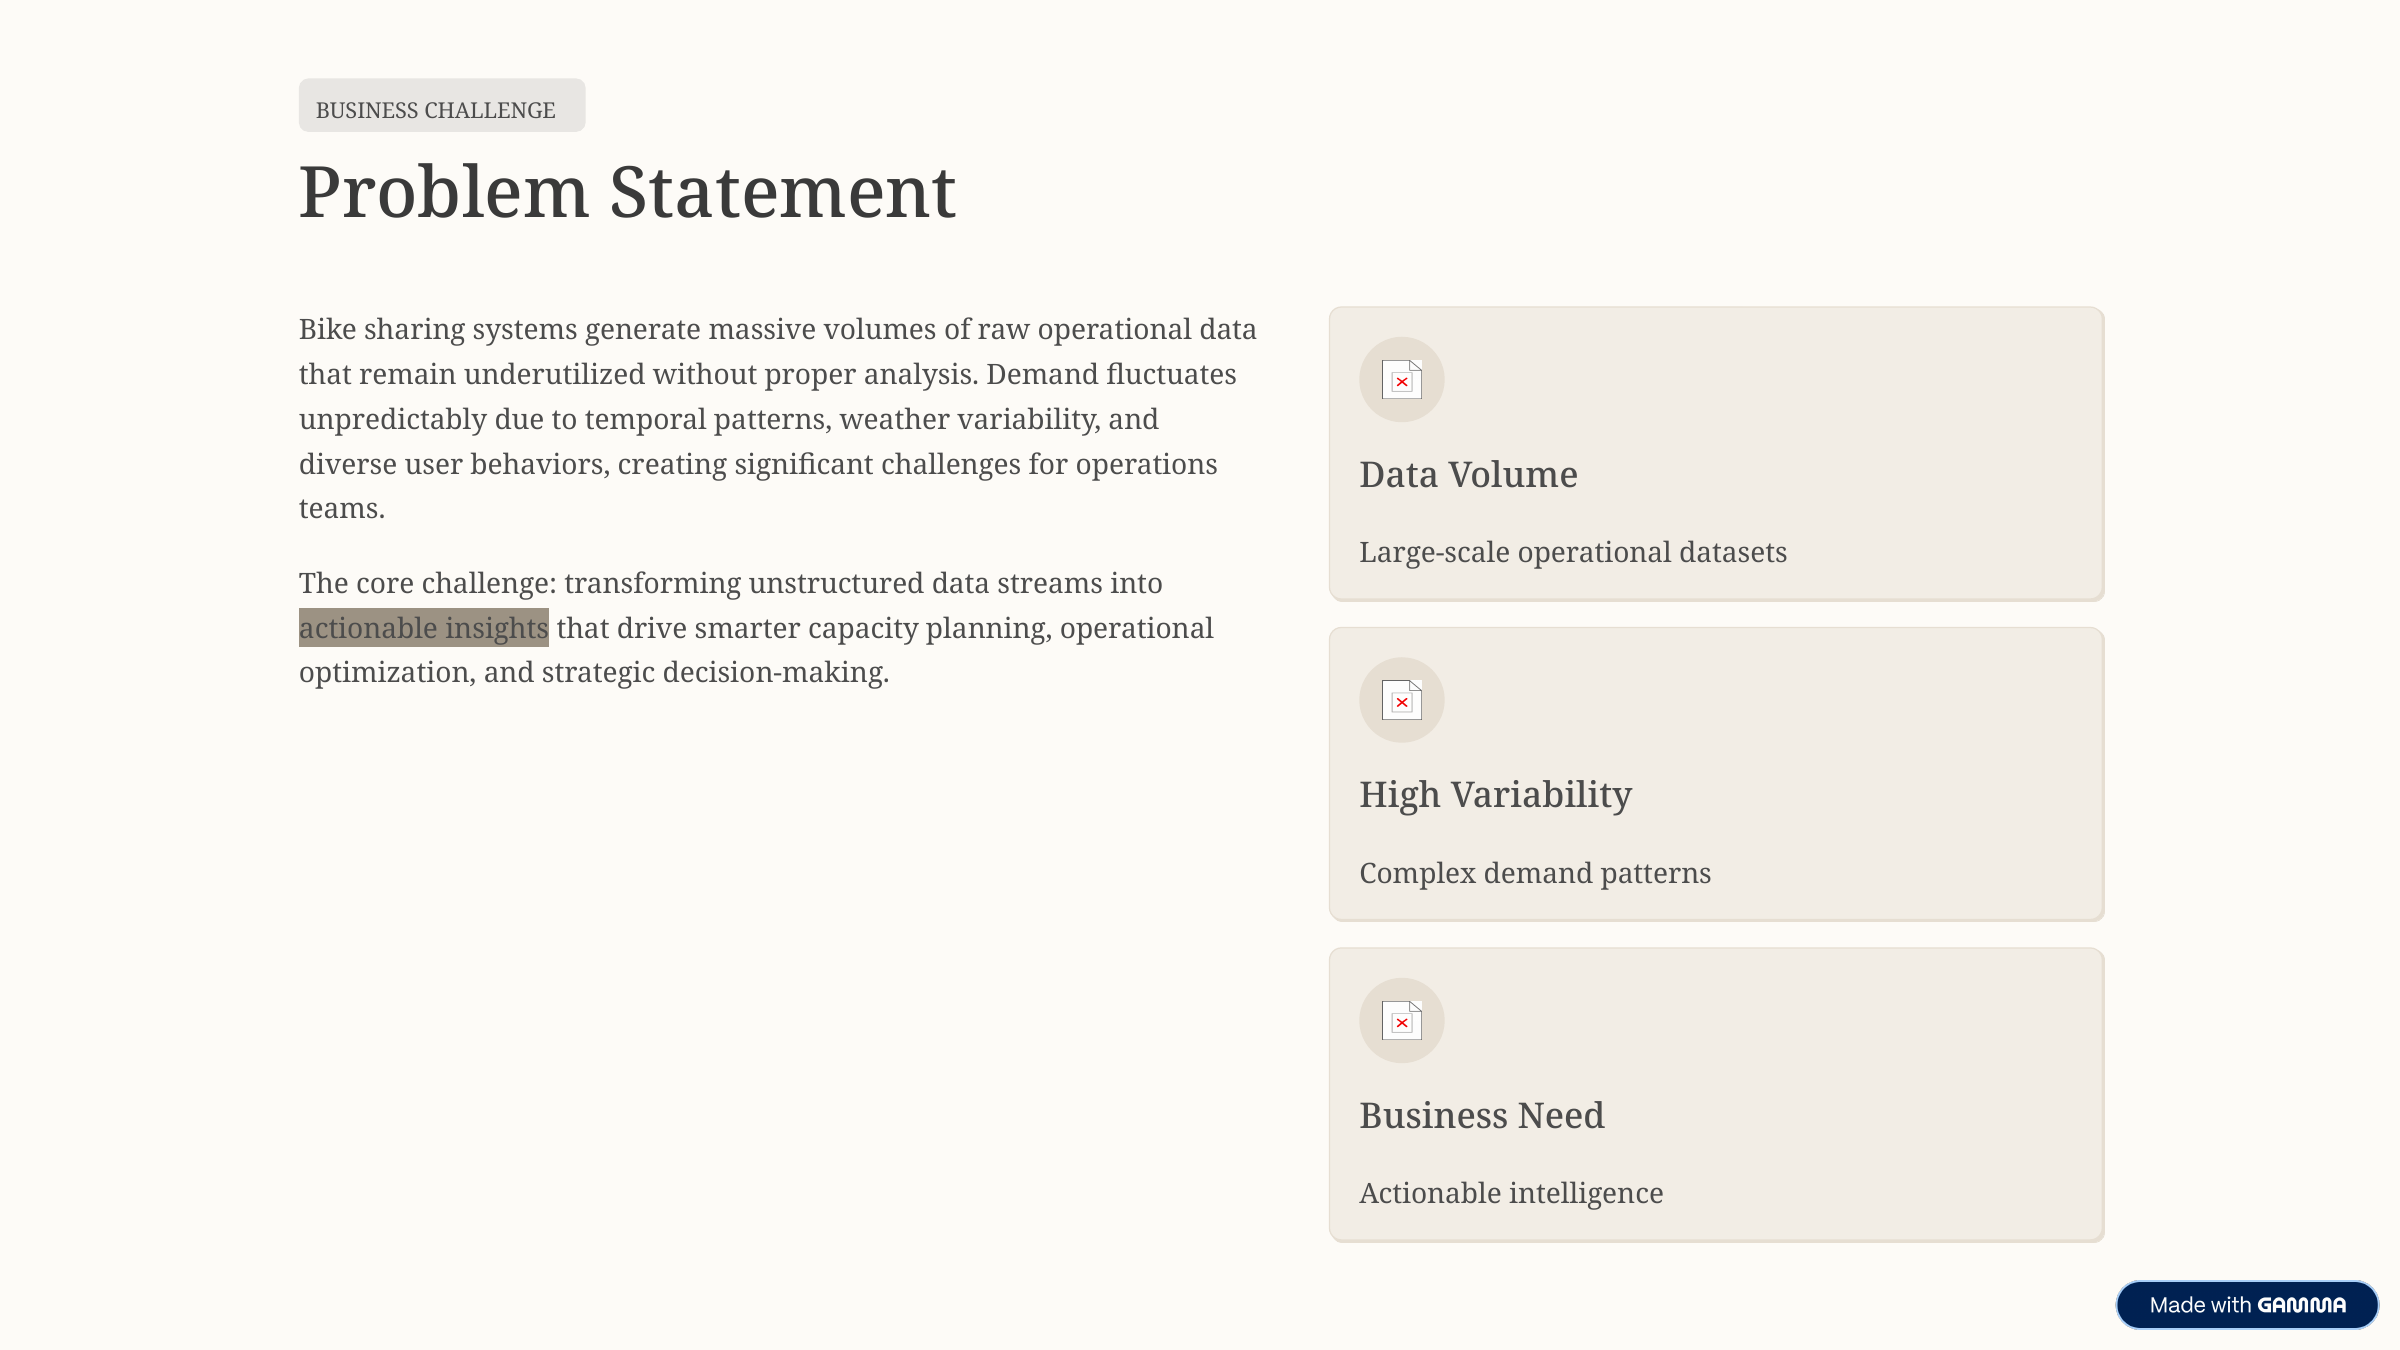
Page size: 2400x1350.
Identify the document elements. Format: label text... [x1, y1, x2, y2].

text_box [298, 78, 586, 132]
picture [1382, 1001, 1422, 1040]
text_box [1329, 947, 2103, 1240]
text_box [1329, 306, 2103, 599]
text_box [1329, 627, 2103, 920]
text_box The core challenge: transforming unstructured data streams into actionable insights that drive smarter capacity planning, operational optimization, and strategic decision-making. [298, 554, 1259, 691]
text_box Business Need [1359, 1091, 1716, 1137]
text_box Bike sharing systems generate massive volumes of raw operational data that remain underutilized without proper analysis. Demand fluctuates unpredictably due to temporal patterns, weather variability, and diverse user behaviors, creating significant challenges for operations teams. [298, 300, 1259, 529]
picture [1382, 360, 1422, 399]
picture [1382, 680, 1422, 720]
text_box [1359, 657, 1445, 743]
text_box [1359, 336, 1445, 423]
text_box Actionable intelligence [1359, 1164, 2073, 1211]
text_box [1359, 977, 1445, 1064]
text_box Large-scale operational datasets [1359, 523, 2073, 570]
text_box Problem Statement [298, 143, 1012, 233]
picture [2106, 1271, 2389, 1339]
text_box Complex demand patterns [1359, 844, 2073, 890]
text_box BUSINESS CHALLENGE [315, 86, 569, 124]
text_box High Variability [1359, 771, 1716, 816]
text_box Data Volume [1359, 450, 1716, 496]
